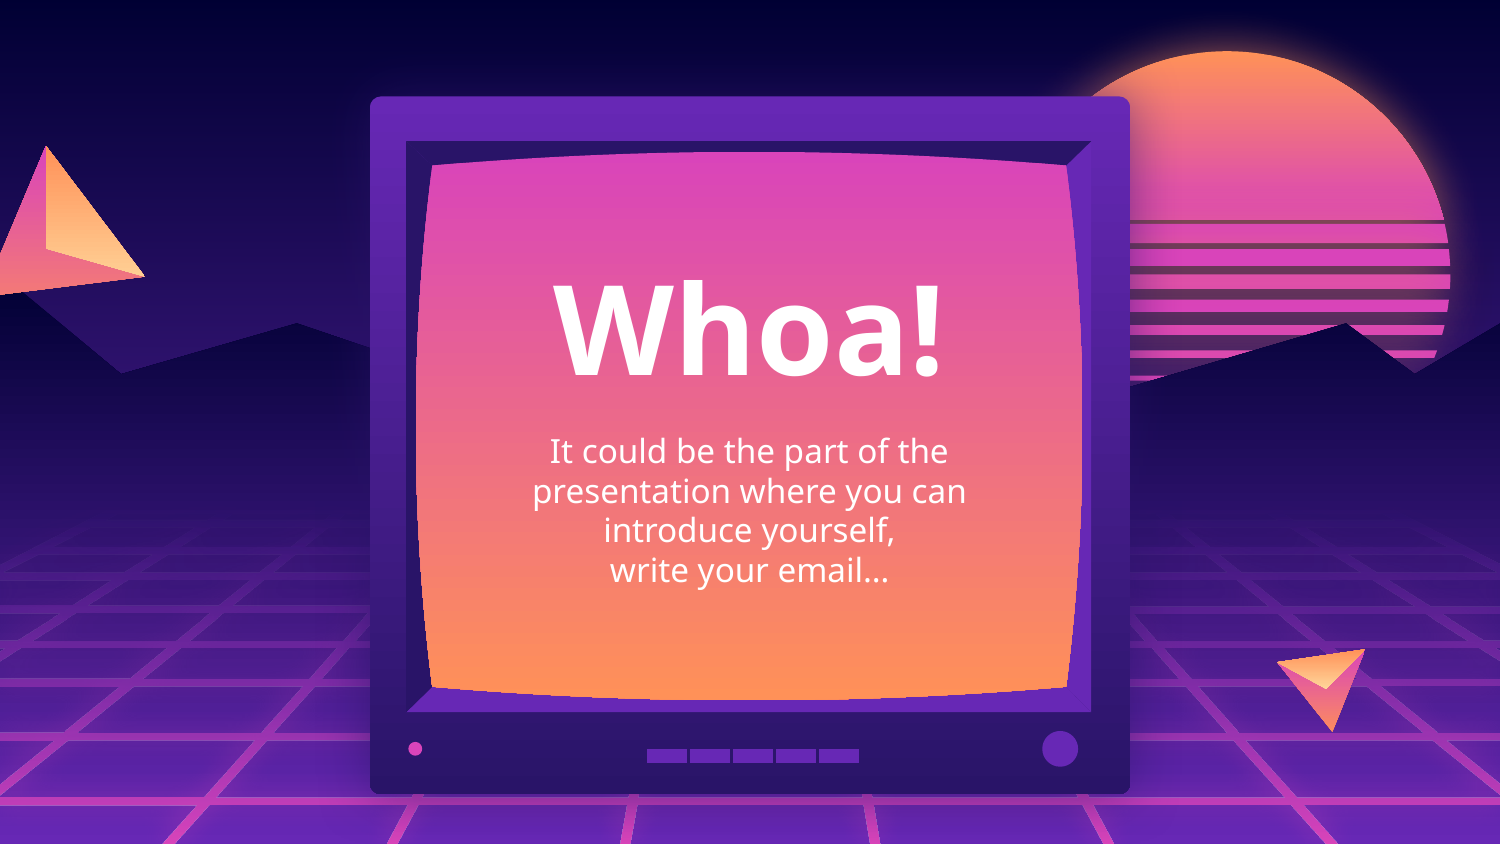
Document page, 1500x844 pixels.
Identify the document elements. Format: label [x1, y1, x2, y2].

text_box [1282, 655, 1372, 733]
text_box [369, 96, 1131, 795]
text_box [0, 182, 121, 326]
